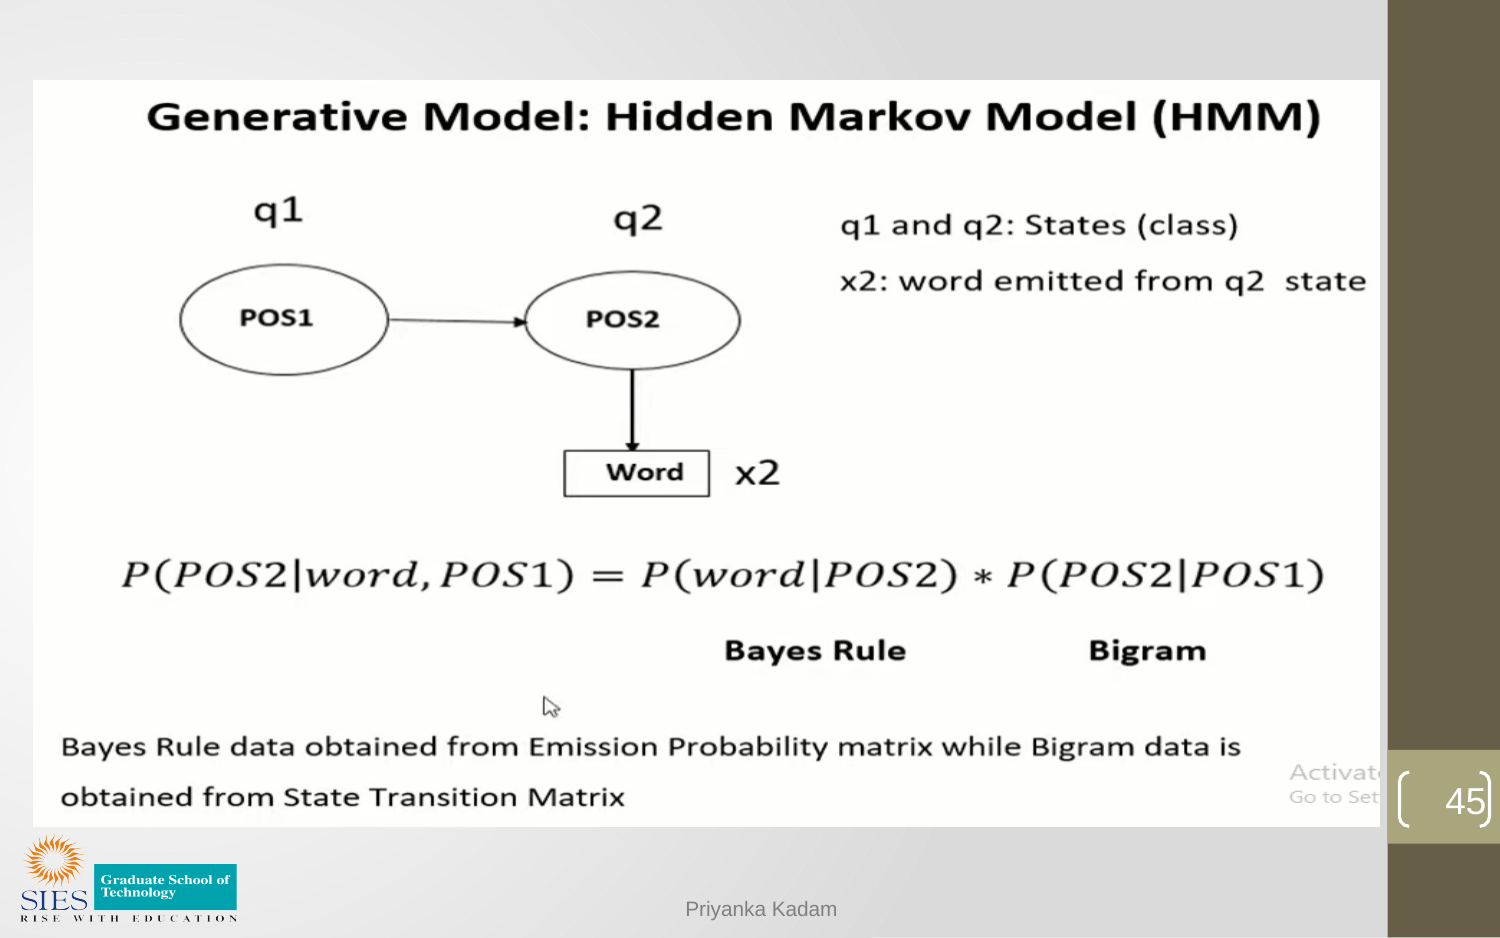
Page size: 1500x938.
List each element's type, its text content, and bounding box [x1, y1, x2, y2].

picture [20, 832, 237, 922]
slide_number 45 [1397, 770, 1492, 828]
picture [33, 80, 1380, 827]
